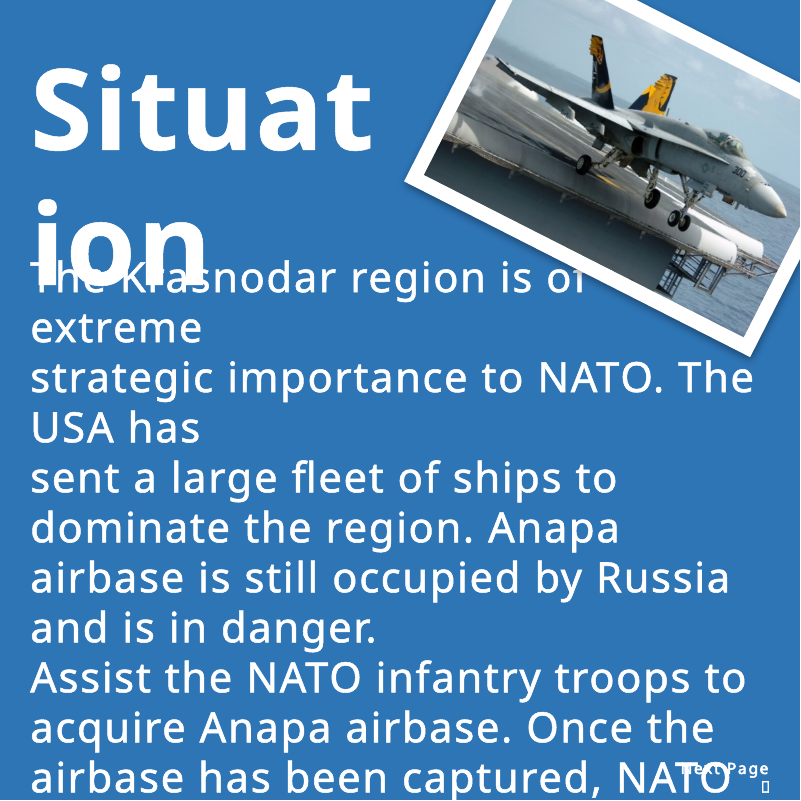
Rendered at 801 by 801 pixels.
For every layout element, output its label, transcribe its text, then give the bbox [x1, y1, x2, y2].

text_box The Krasnodar region is of extreme strategic importance to NATO. The USA has sent a large fleet of ships to dominate the region. Anapa airbase is still occupied by Russia and is in danger. Assist the NATO infantry troops to acquire Anapa airbase. Once the airbase has been captured, NATO has full dominance of the region. Eliminate Russian air defenses, especially the Su-34 anti-ship attack planes. [22, 246, 779, 800]
picture [425, 0, 800, 336]
text_box Situation [22, 33, 401, 246]
text_box Next Page  [664, 754, 778, 800]
